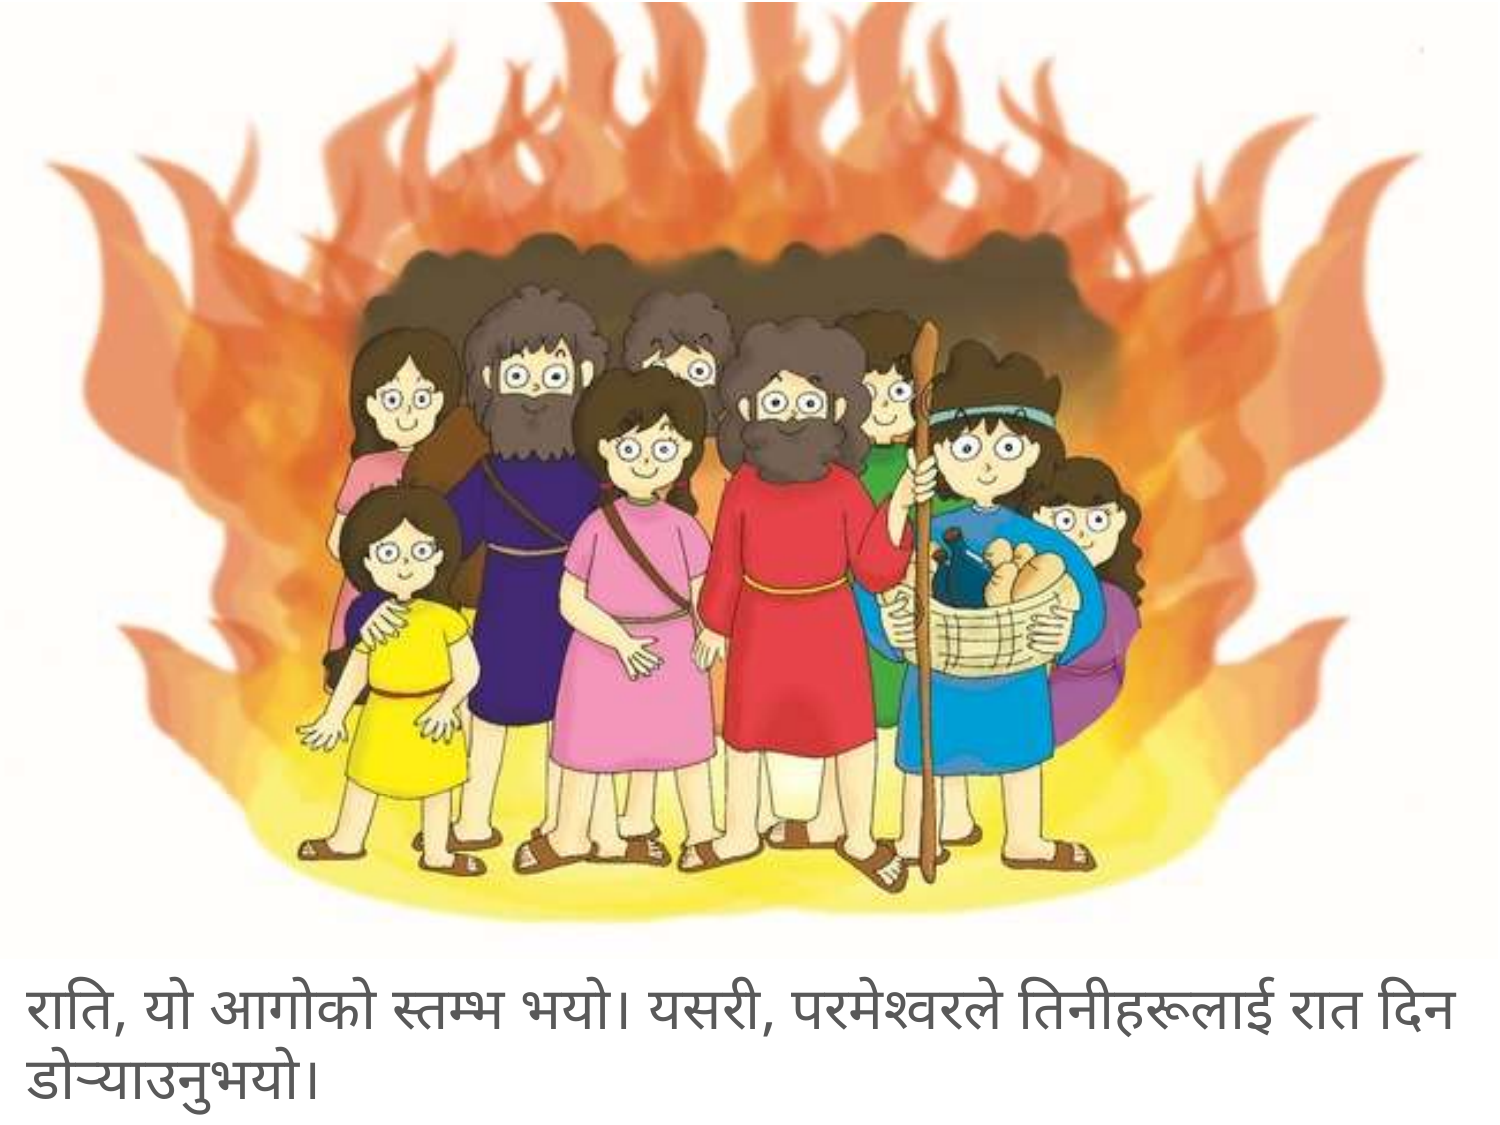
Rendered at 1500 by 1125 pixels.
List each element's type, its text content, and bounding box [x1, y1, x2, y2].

picture [0, 2, 1498, 959]
text_box राति, यो आगोको स्तम्भ भयो। यसरी, परमेश्वरले तिनीहरूलाई रात दिन डोऱ्याउनुभयो। [11, 964, 1498, 1119]
